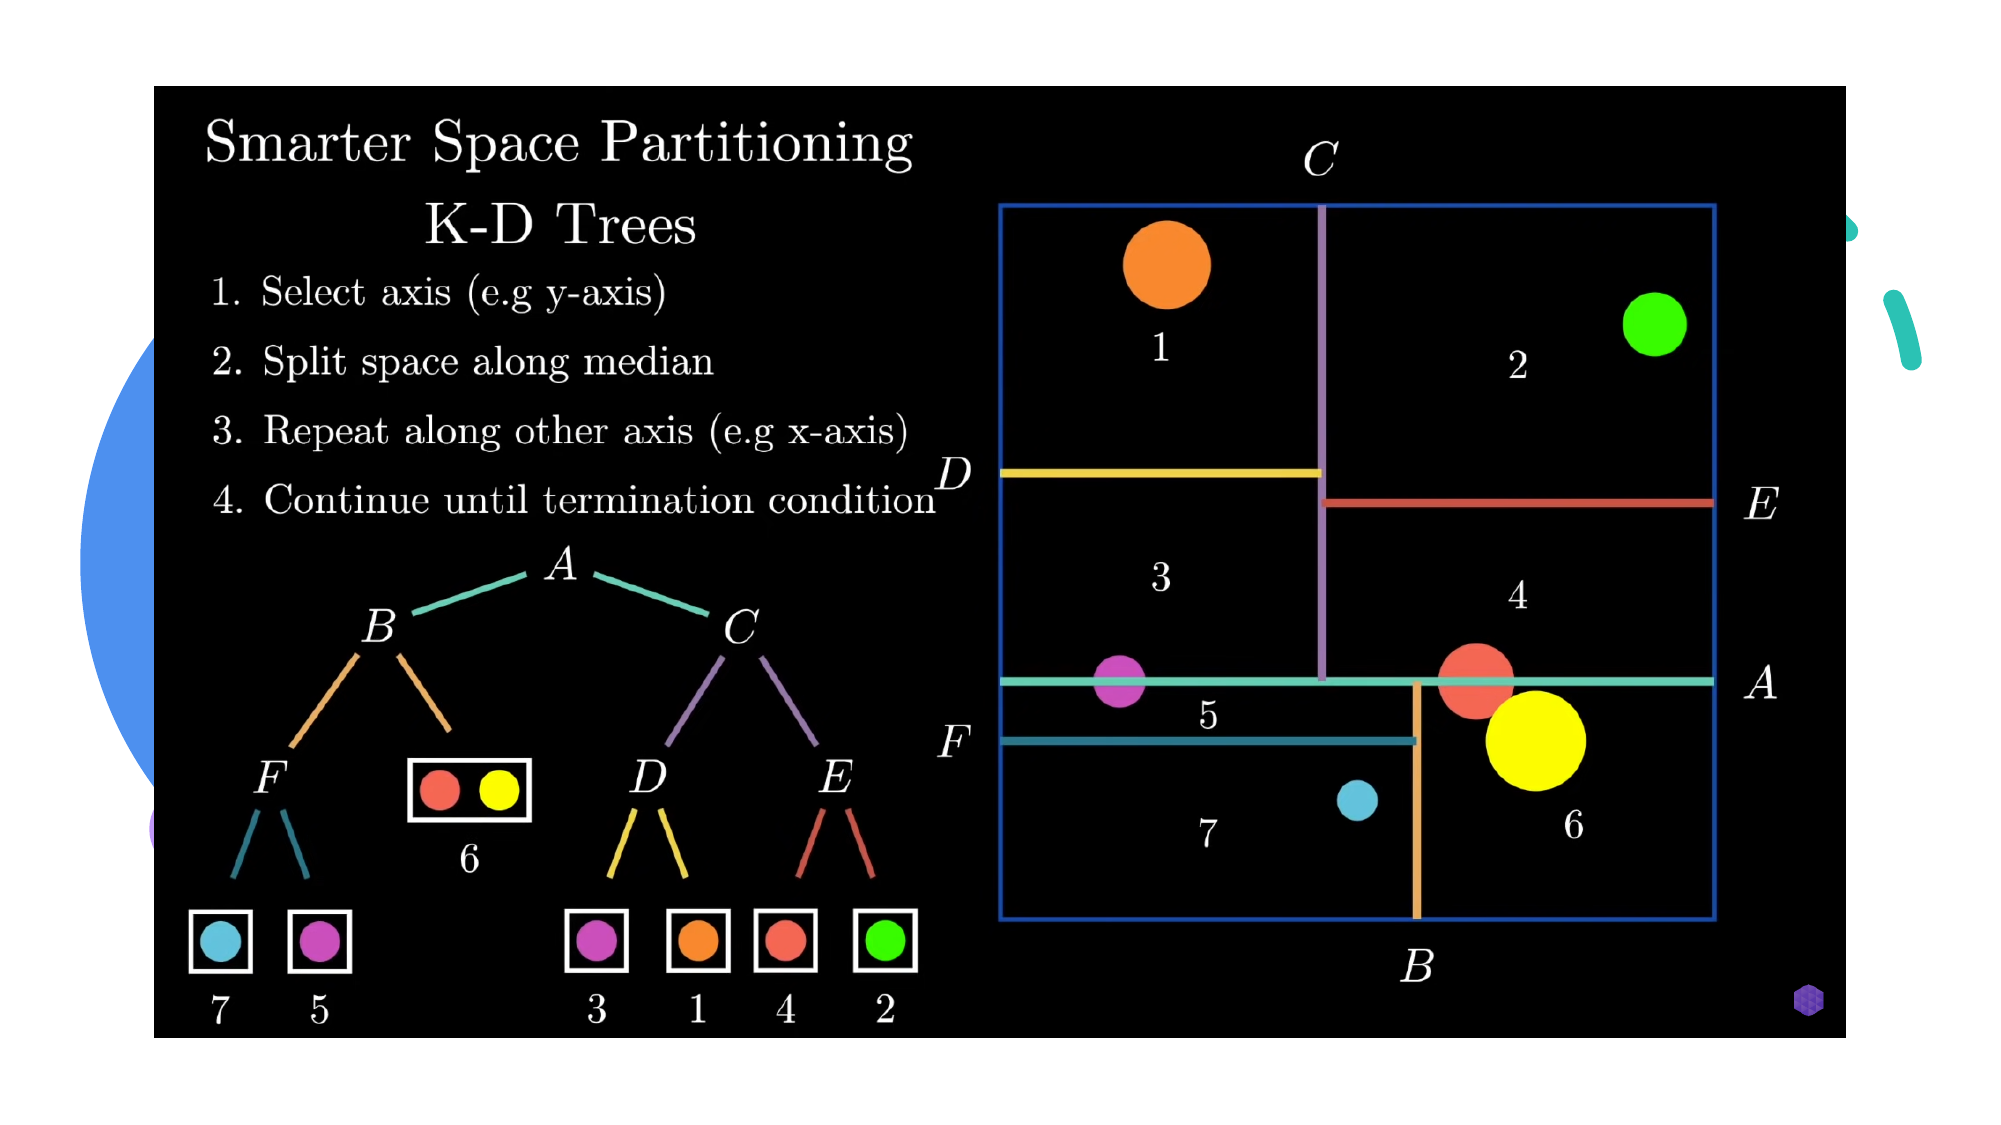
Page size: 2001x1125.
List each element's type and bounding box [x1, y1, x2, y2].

list [154, 86, 1846, 1039]
